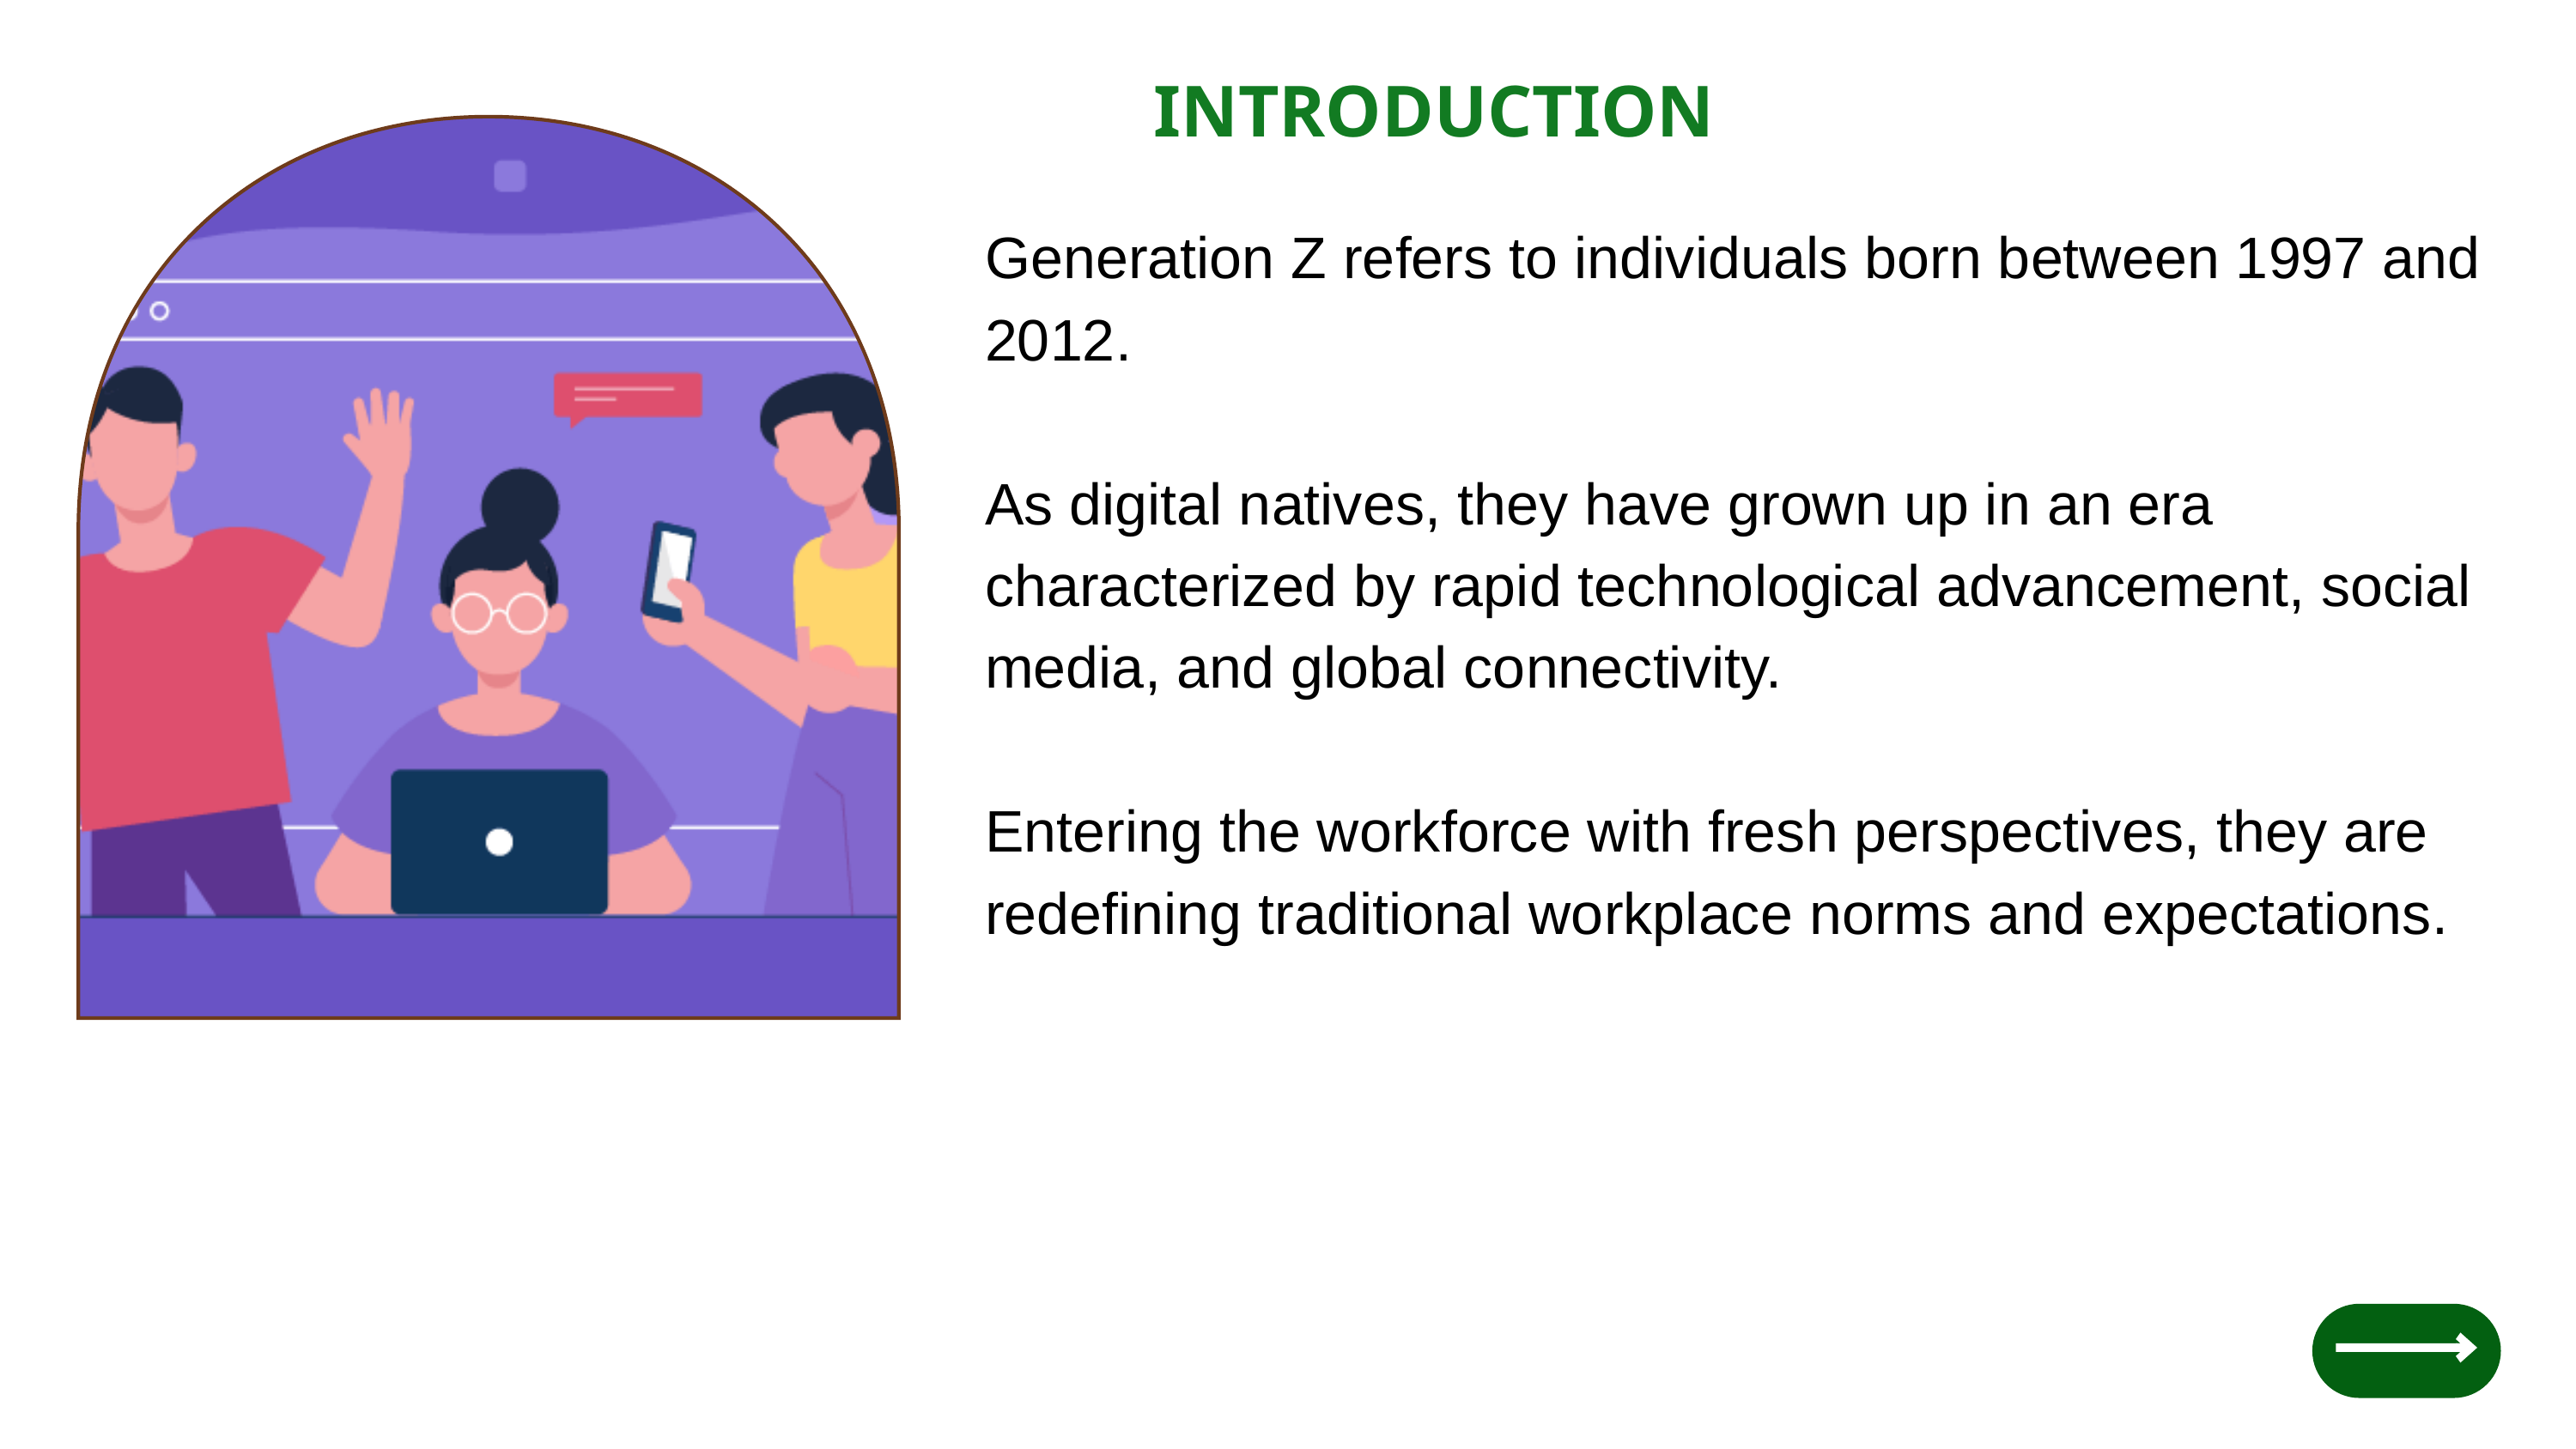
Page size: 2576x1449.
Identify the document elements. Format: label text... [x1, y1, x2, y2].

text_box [76, 114, 902, 1021]
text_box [2312, 1303, 2501, 1398]
text_box INTRODUCTION [943, 52, 1926, 270]
text_box Generation Z refers to individuals born between 1997 and 2012. As digital natives, they have grown up in an era characterized by rapid technological advancement, social media, and global connectivity. Entering the workforce with fresh perspectives, they are redefining traditional workplace norms and expectations. [985, 208, 2531, 1036]
